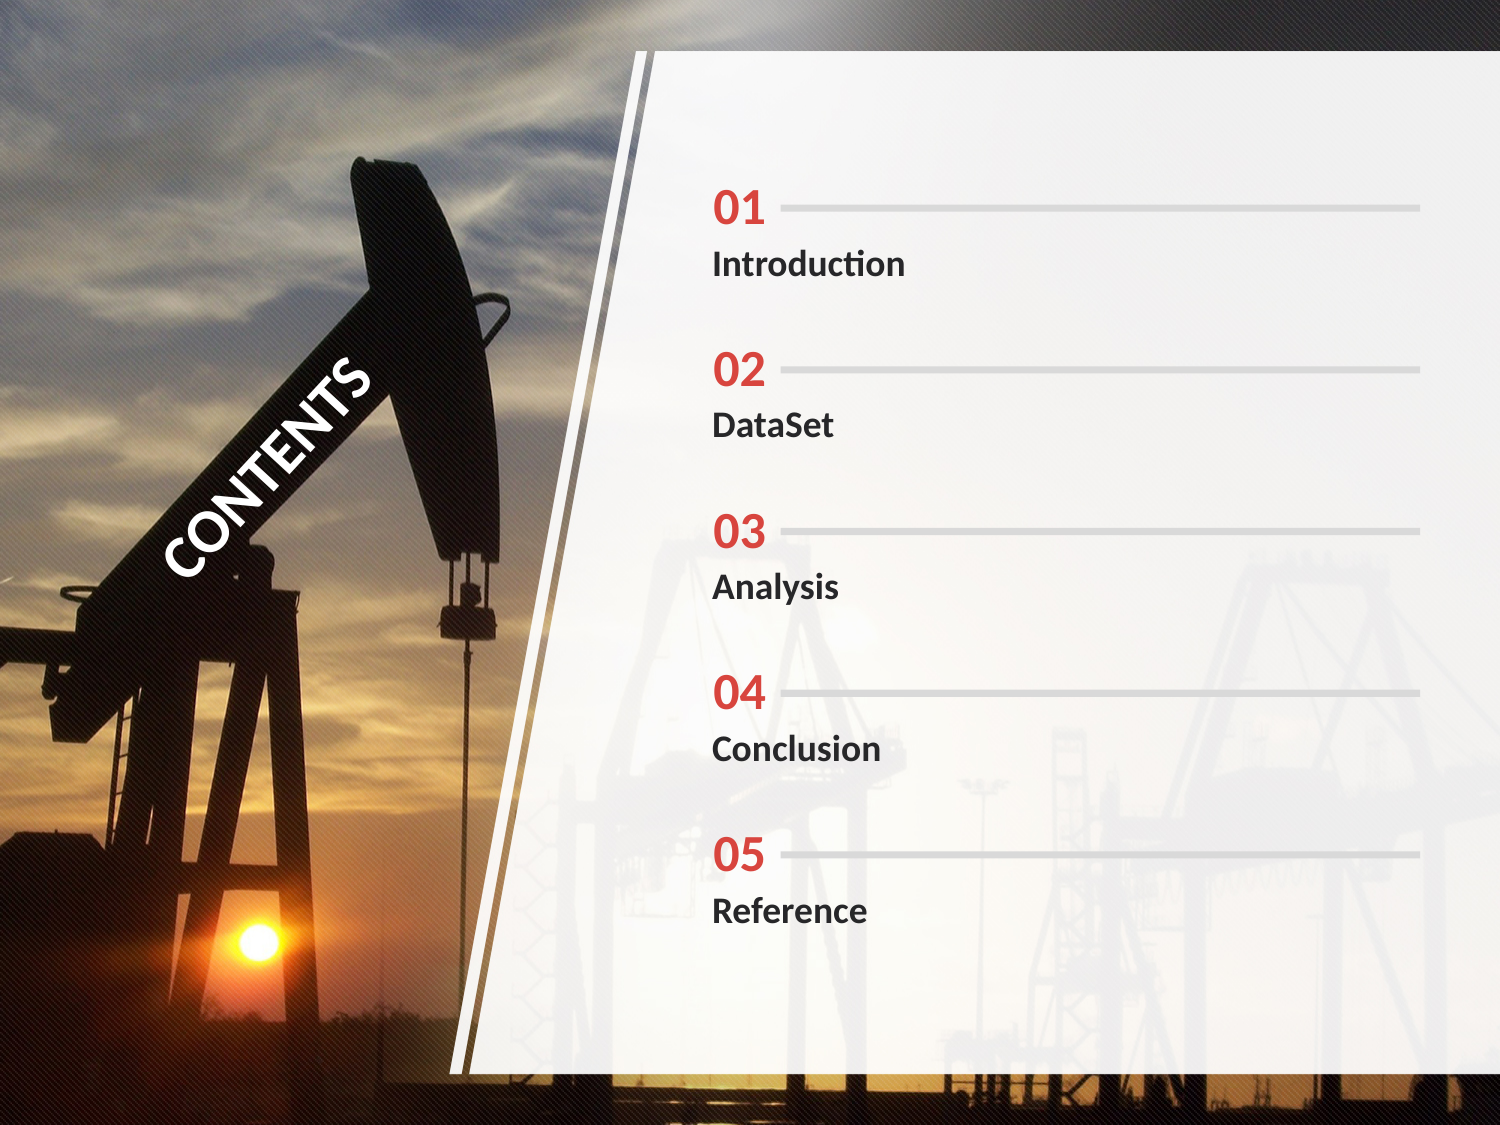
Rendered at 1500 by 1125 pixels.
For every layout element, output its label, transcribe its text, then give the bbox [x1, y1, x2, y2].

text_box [697, 811, 1421, 940]
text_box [697, 164, 1421, 293]
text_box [697, 326, 1421, 454]
text_box CONTENTS [65, 255, 463, 677]
picture [0, 0, 1500, 1125]
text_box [697, 488, 1421, 616]
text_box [697, 650, 1421, 778]
